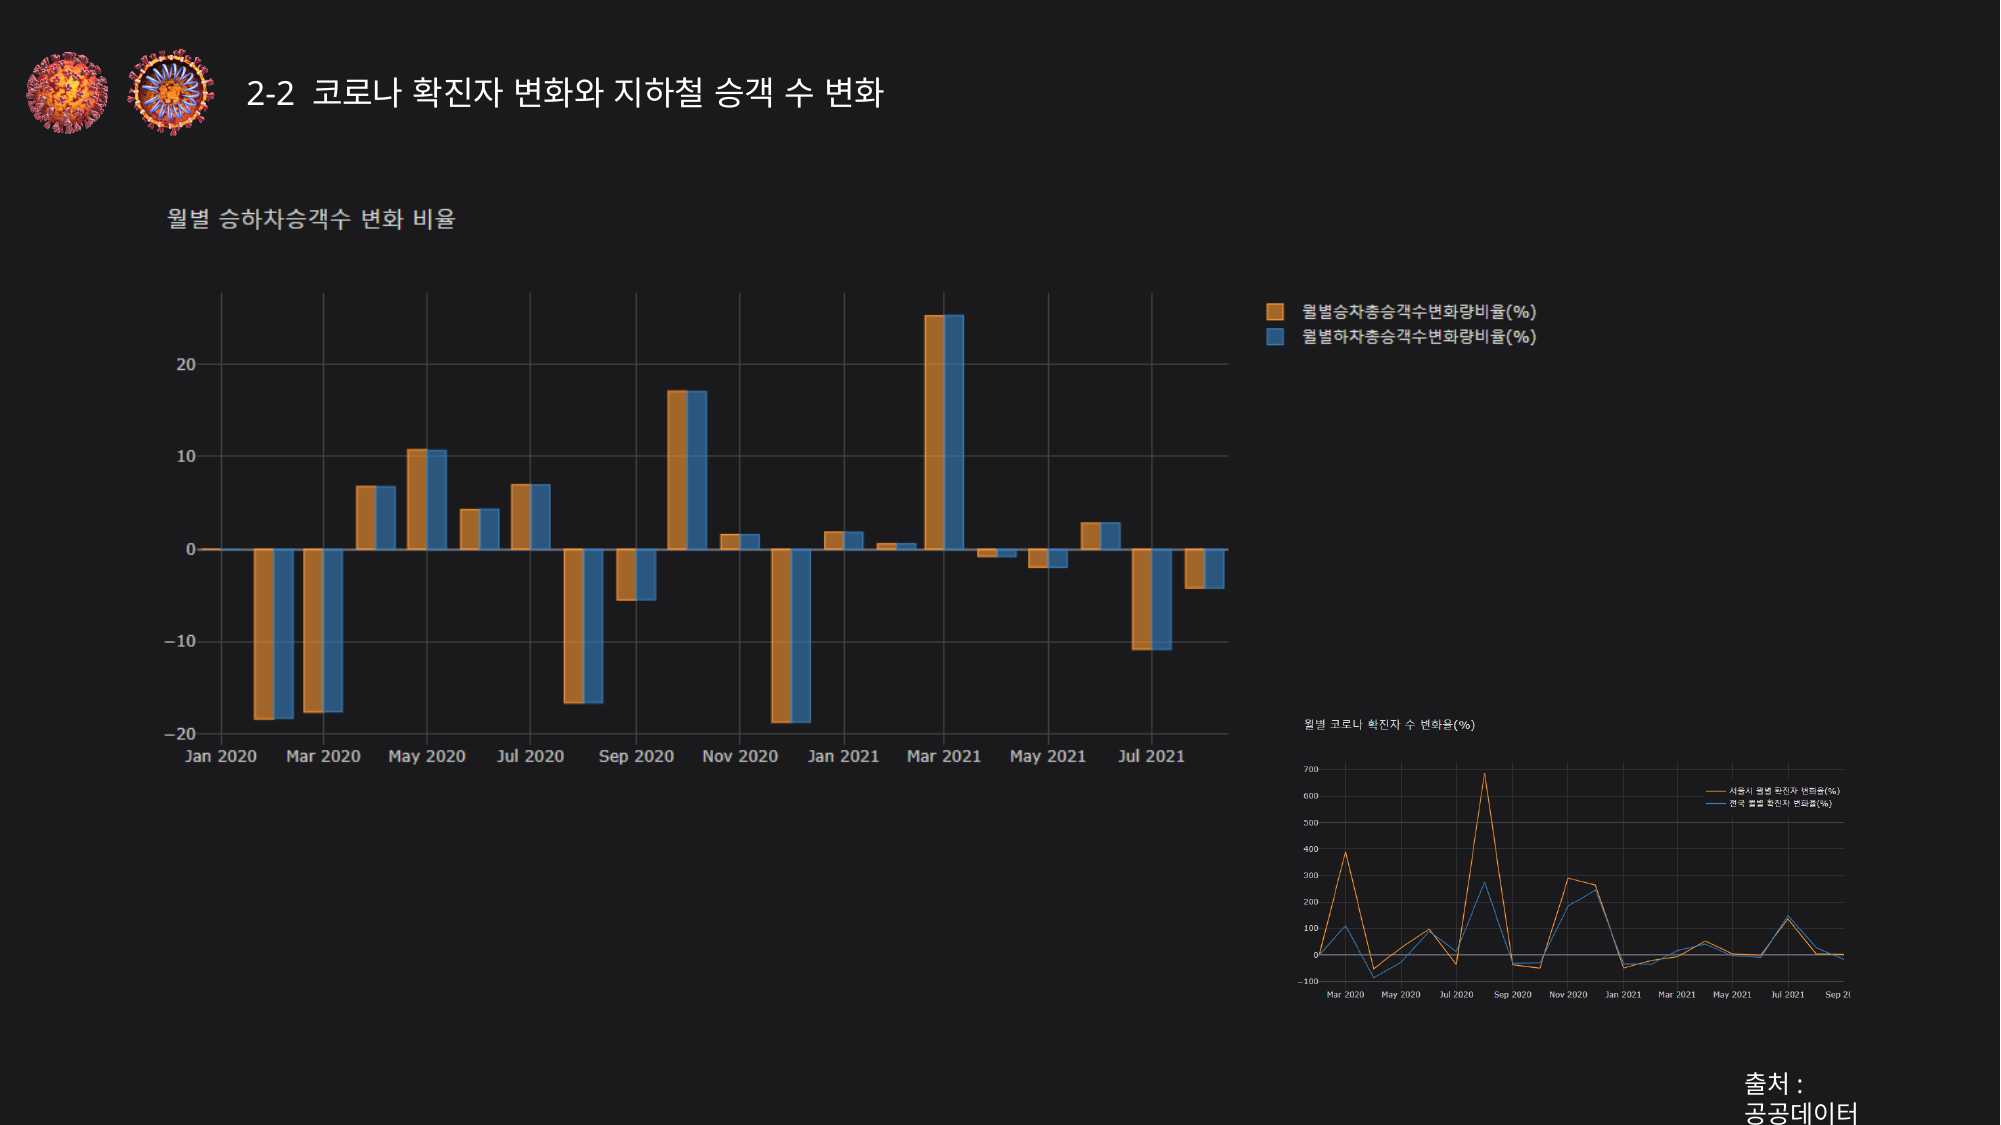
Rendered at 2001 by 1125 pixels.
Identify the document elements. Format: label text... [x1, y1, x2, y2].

picture [19, 40, 222, 145]
text_box 출처: 공공데이터 [1729, 1061, 1934, 1125]
text_box 2-2 코로나 확진자 변화와 지하철 승객 수 변화 [231, 64, 901, 120]
picture [149, 196, 1851, 1011]
